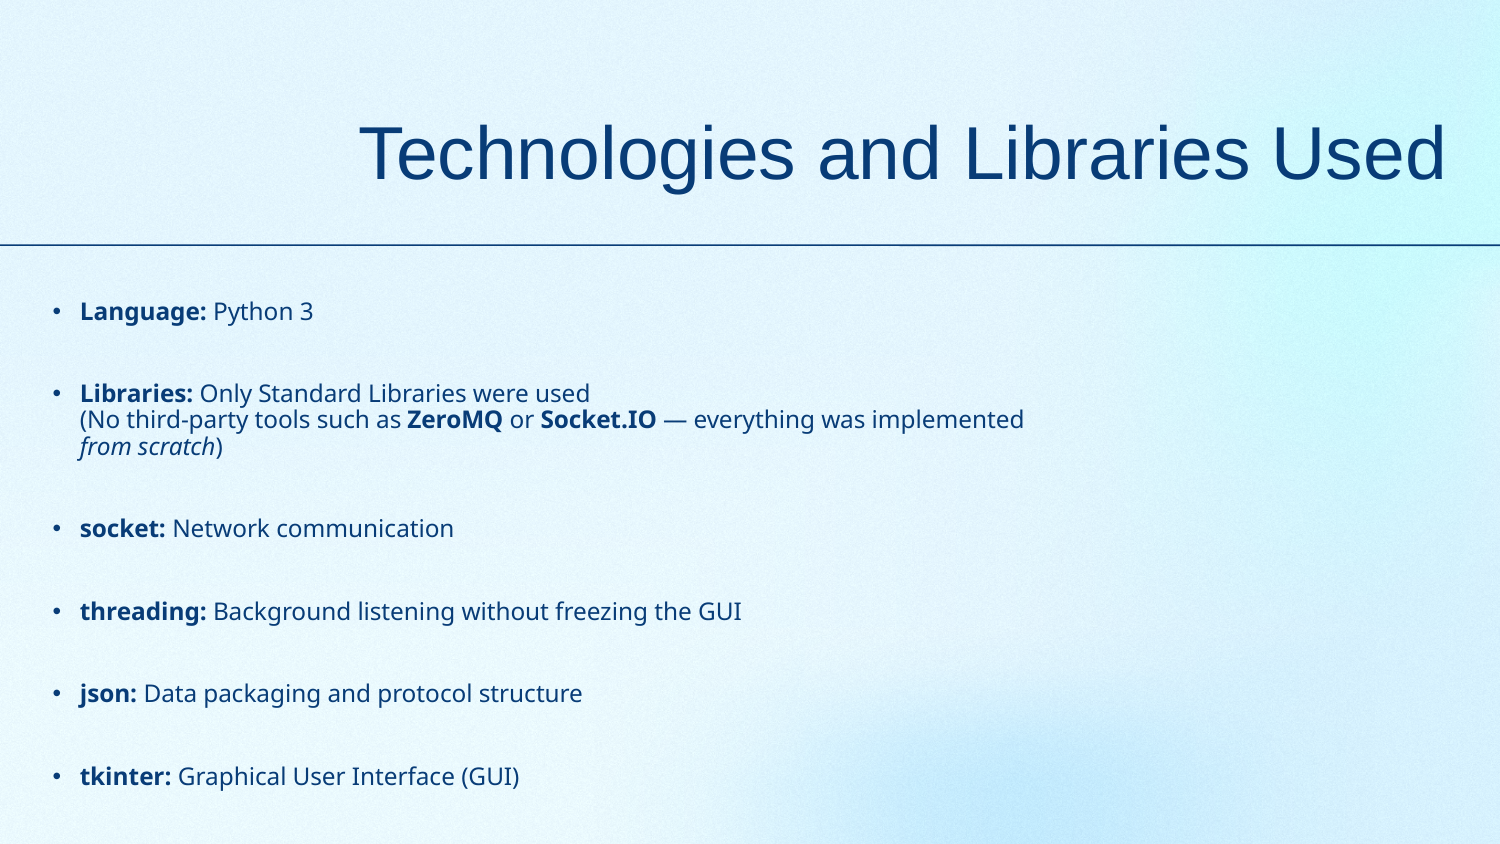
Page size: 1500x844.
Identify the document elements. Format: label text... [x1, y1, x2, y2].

subtitle Language: Python 3 Libraries: Only Standard Libraries were used (No third-party tools such as ZeroMQ or Socket.IO — everything was implemented from scratch) socket: Network communication threading: Background listening without freezing the GUI json: Data packaging and protocol structure tkinter: Graphical User Interface (GUI) [37, 284, 1083, 807]
title Technologies and Libraries Used [37, 37, 1463, 210]
picture [0, 246, 1500, 844]
picture [0, 0, 1500, 244]
